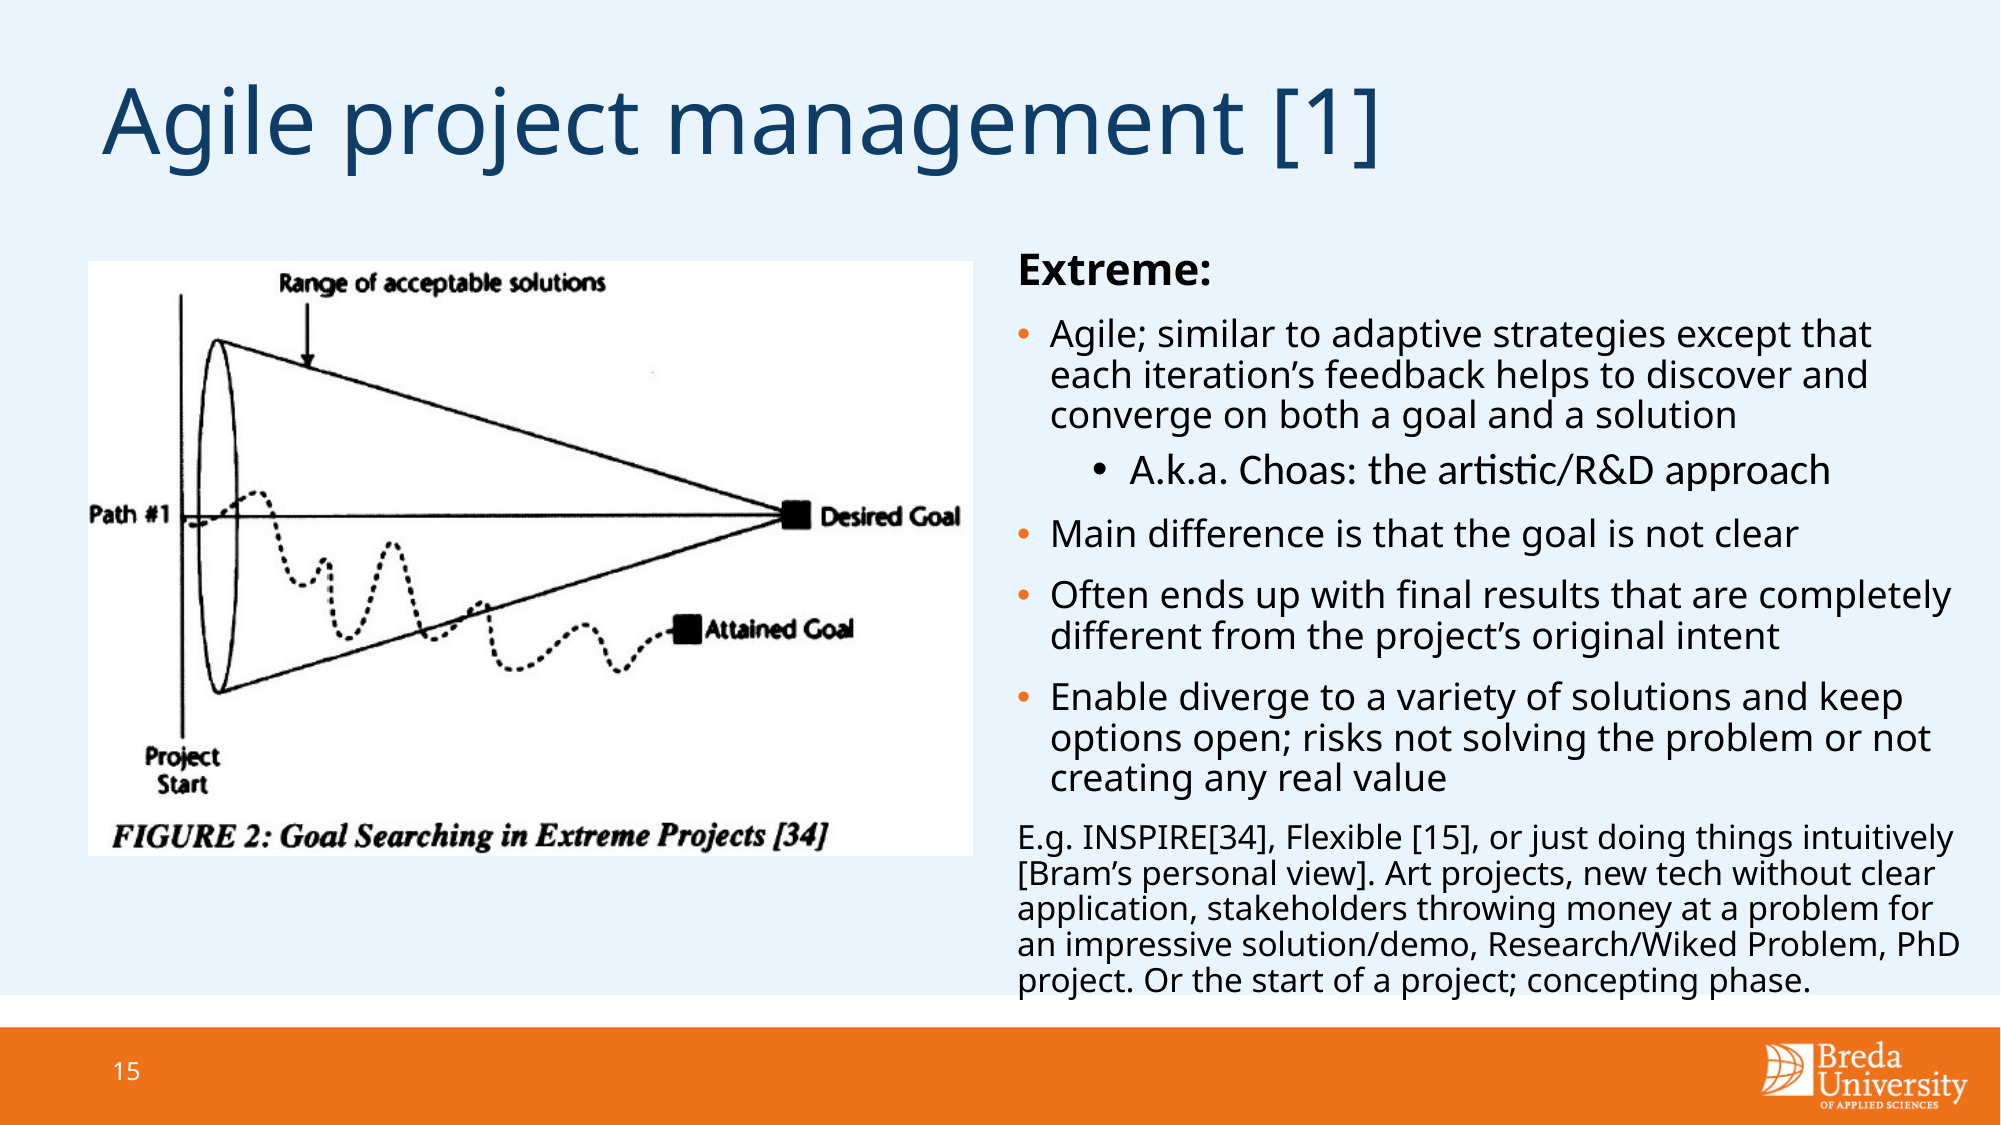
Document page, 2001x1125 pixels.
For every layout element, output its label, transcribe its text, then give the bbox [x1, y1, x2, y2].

slide_number 15 [97, 1042, 198, 1103]
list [88, 261, 973, 856]
title Agile project management [1] [88, 67, 1917, 210]
list Extreme: Agile; similar to adaptive strategies except that each iteration’s feedback helps to discover and converge on both a goal and a solution A.k.a. Choas: the artistic/R&D approach Main difference is that the goal is not clear Often ends up with final results that are completely different from the project’s original intent Enable diverge to a variety of solutions and keep options open; risks not solving the problem or not creating any real value E.g. INSPIRE[34], Flexible [15], or just doing things intuitively [Bram’s personal view]. Art projects, new tech without clear application, stakeholders throwing money at a problem for an impressive solution/demo, Research/Wiked Problem, PhD project. Or the start of a project; concepting phase. [1002, 239, 1981, 878]
picture [0, 0, 2001, 1125]
